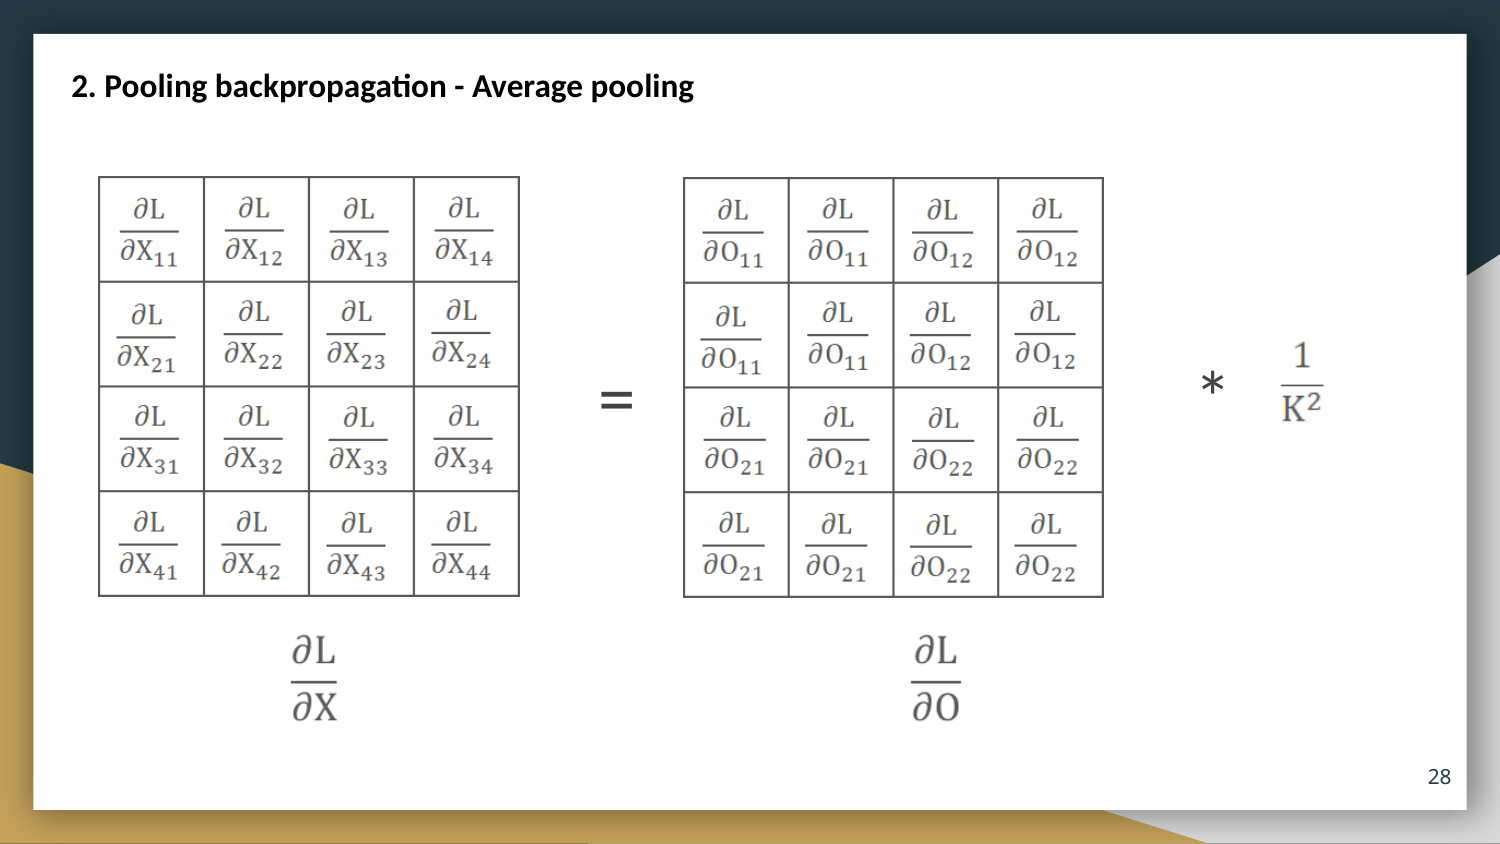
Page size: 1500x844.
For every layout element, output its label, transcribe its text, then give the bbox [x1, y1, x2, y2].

picture [98, 176, 520, 598]
slide_number 28 [1376, 745, 1467, 810]
text_box 2. Pooling backpropagation - Average pooling [56, 49, 762, 120]
picture [286, 629, 343, 723]
text_box * [1179, 334, 1244, 455]
picture [1264, 328, 1377, 434]
picture [682, 177, 1104, 598]
picture [906, 629, 965, 723]
text_box = [583, 334, 677, 455]
